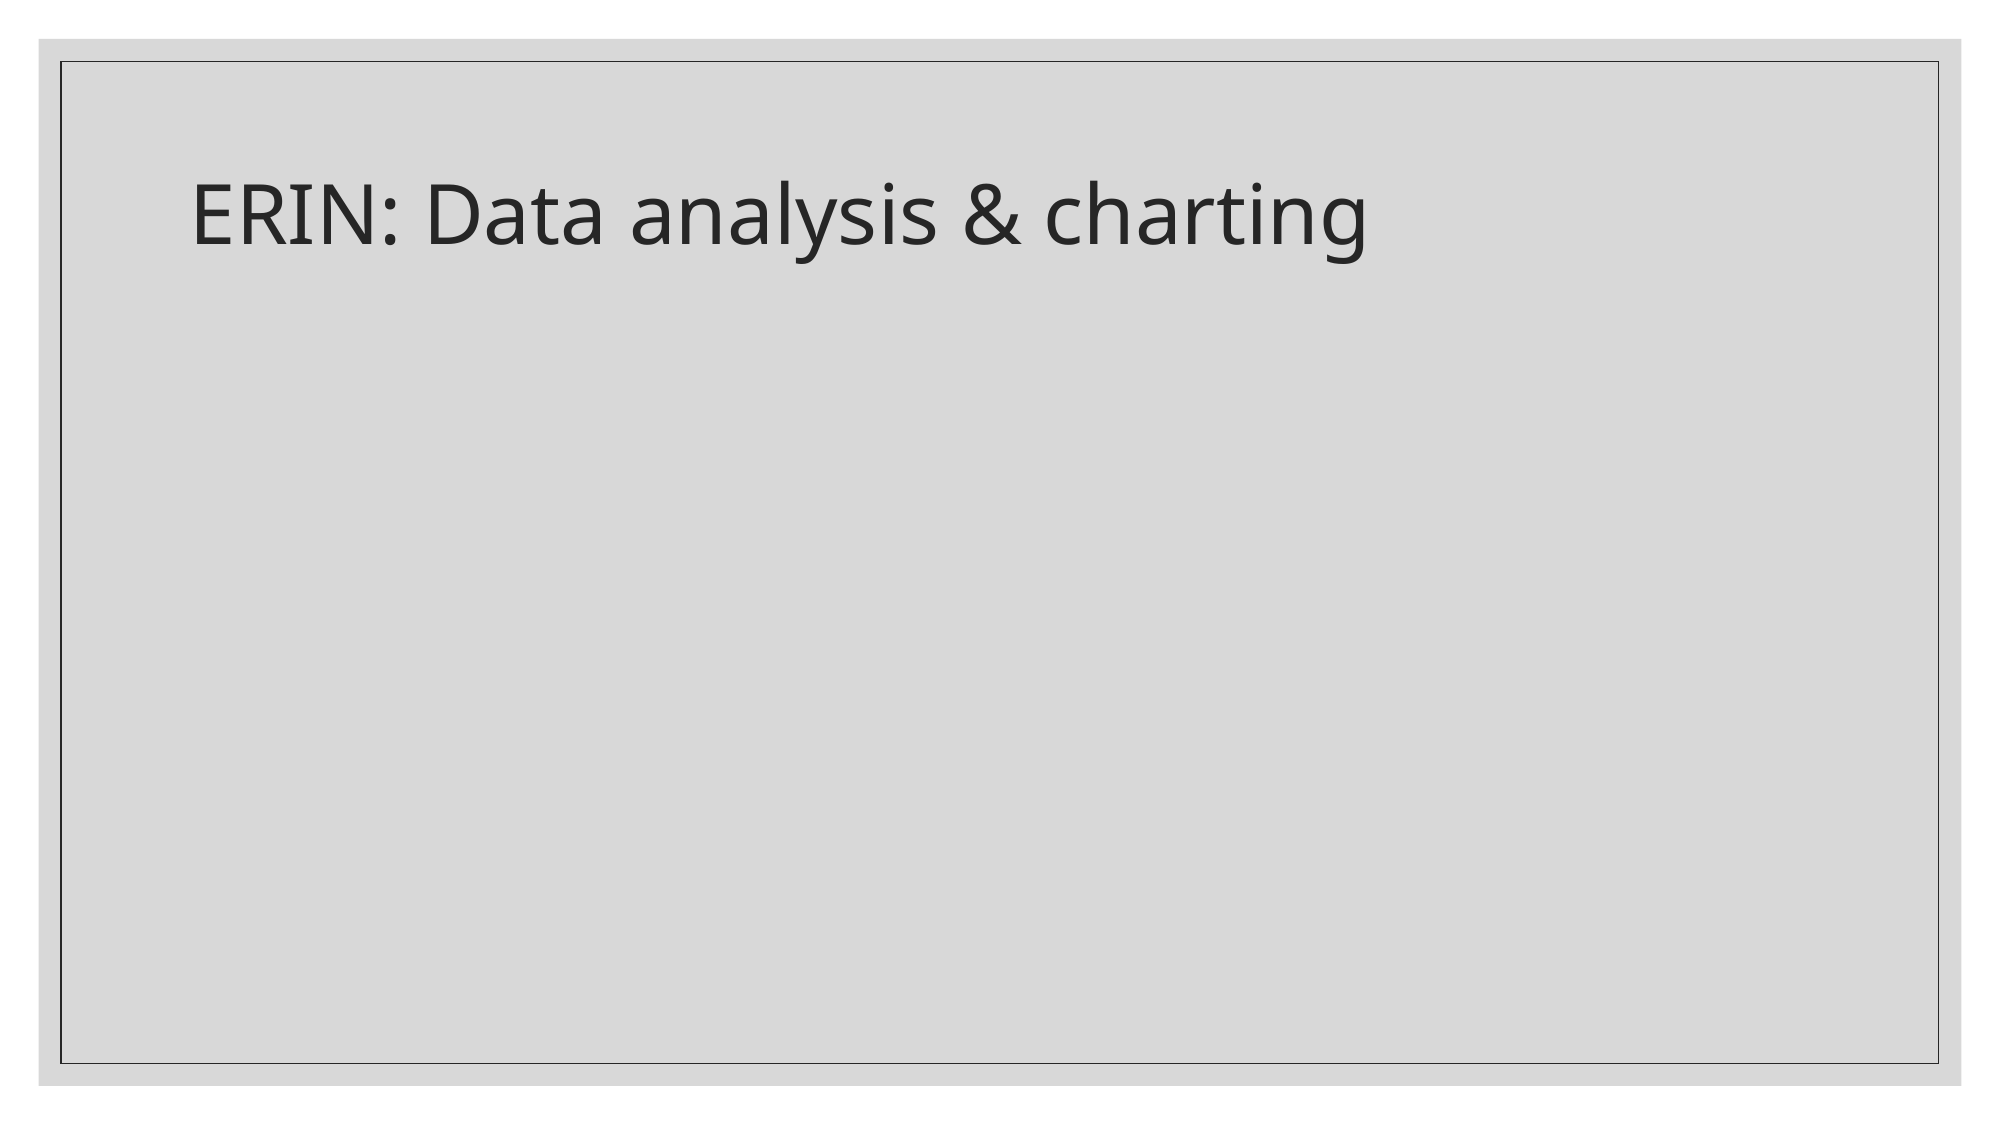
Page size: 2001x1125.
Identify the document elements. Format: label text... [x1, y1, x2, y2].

title ERIN: Data analysis & charting [174, 105, 1825, 331]
